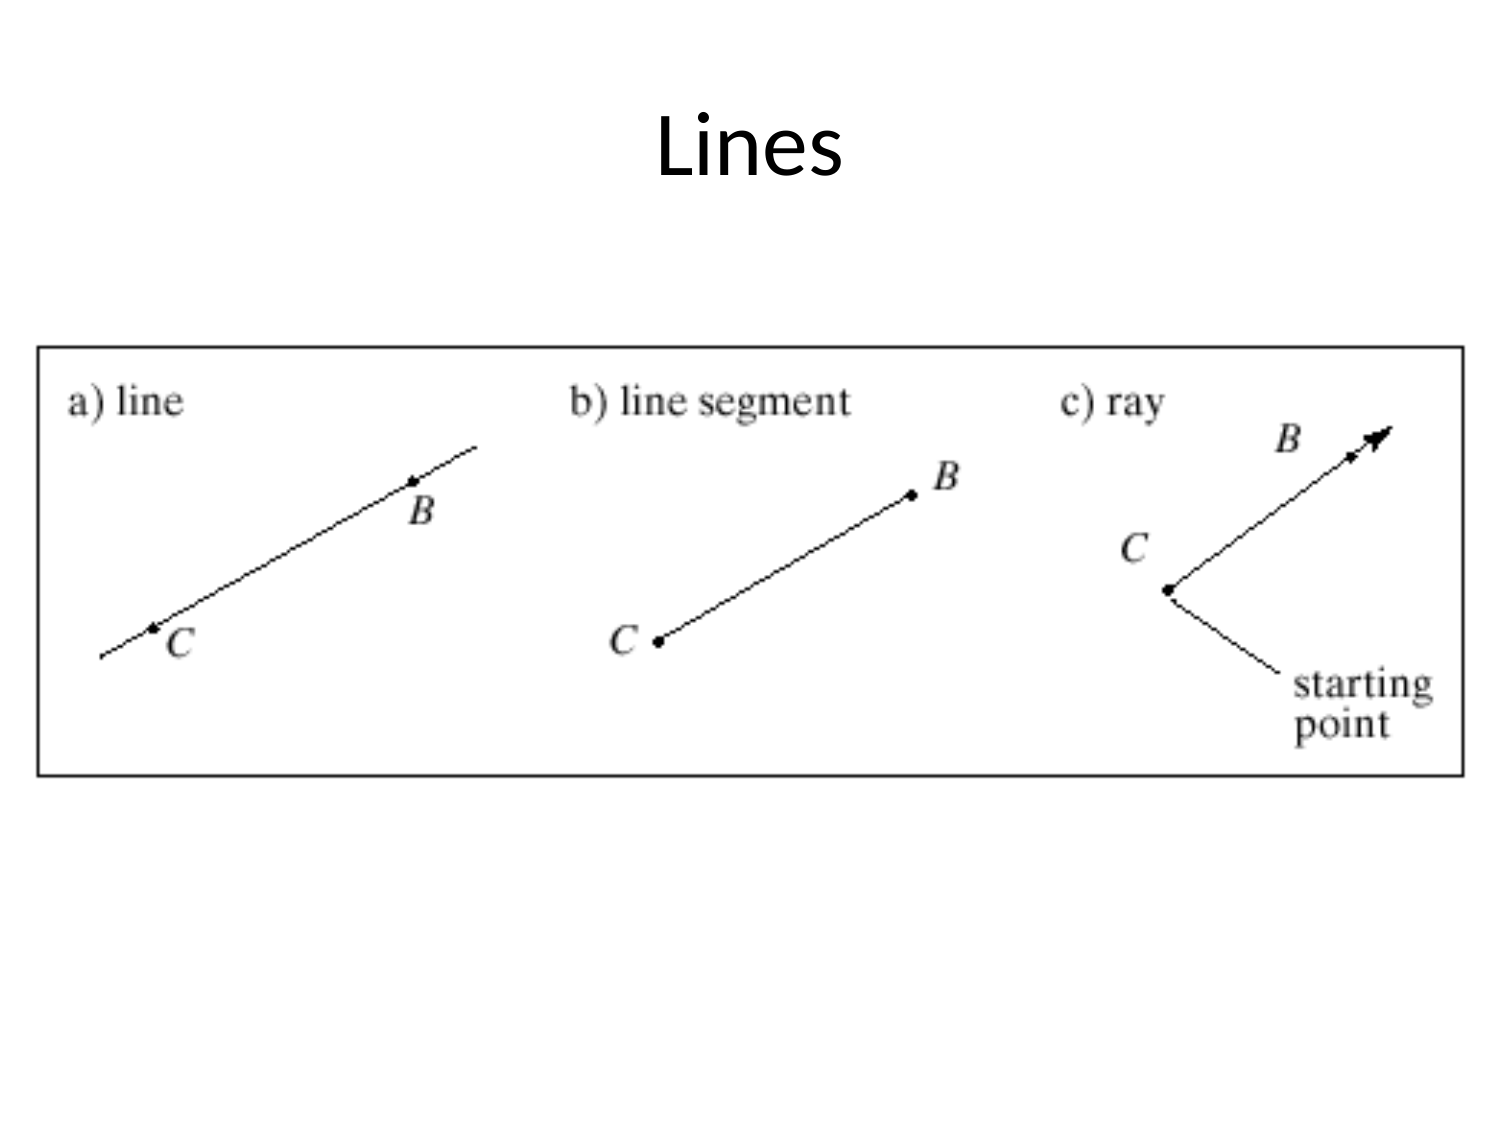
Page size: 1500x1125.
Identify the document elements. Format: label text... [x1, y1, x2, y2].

title Lines [75, 45, 1425, 233]
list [25, 337, 1474, 788]
